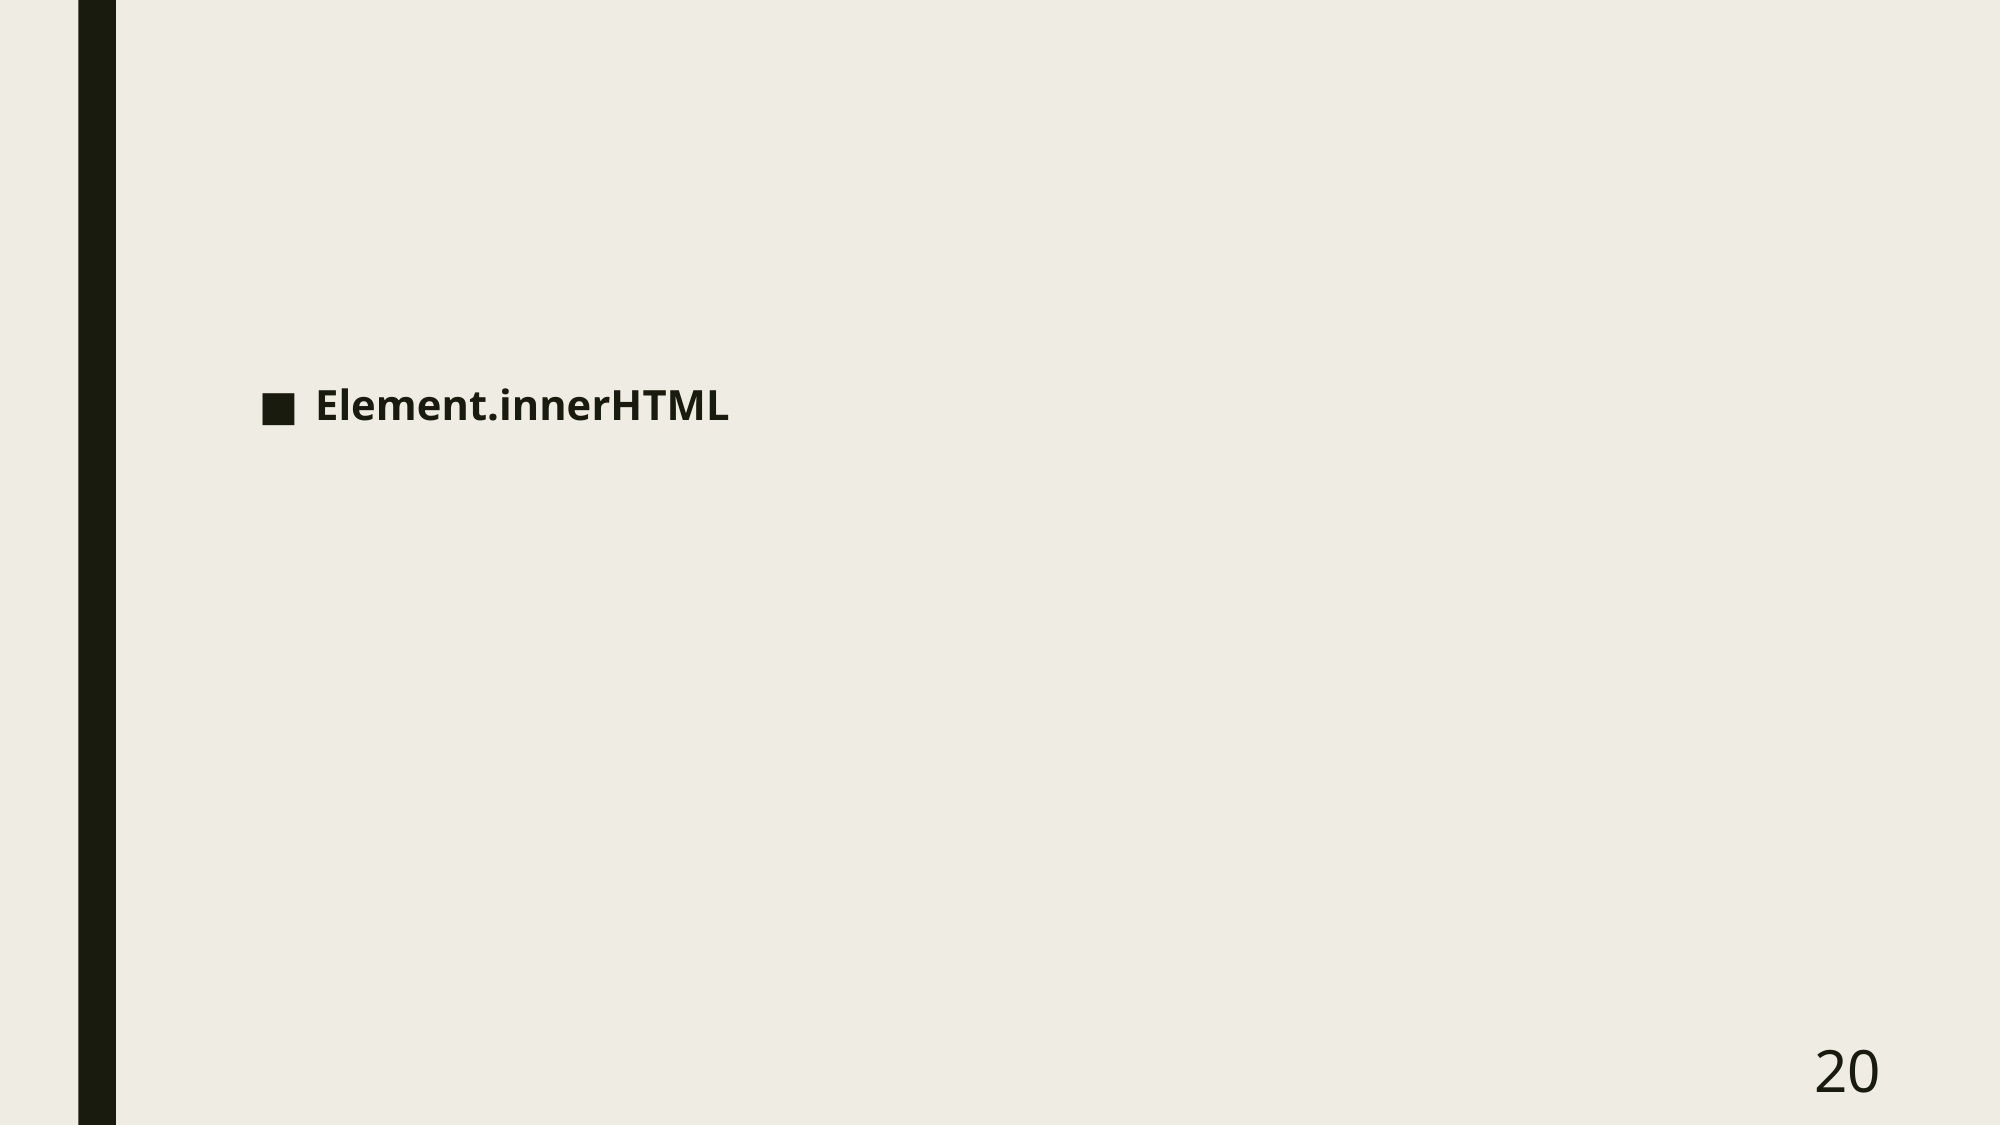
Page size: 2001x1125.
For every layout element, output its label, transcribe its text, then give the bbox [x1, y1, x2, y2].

slide_number 20 [1633, 1040, 1896, 1107]
list Element.innerHTML [225, 375, 1800, 963]
